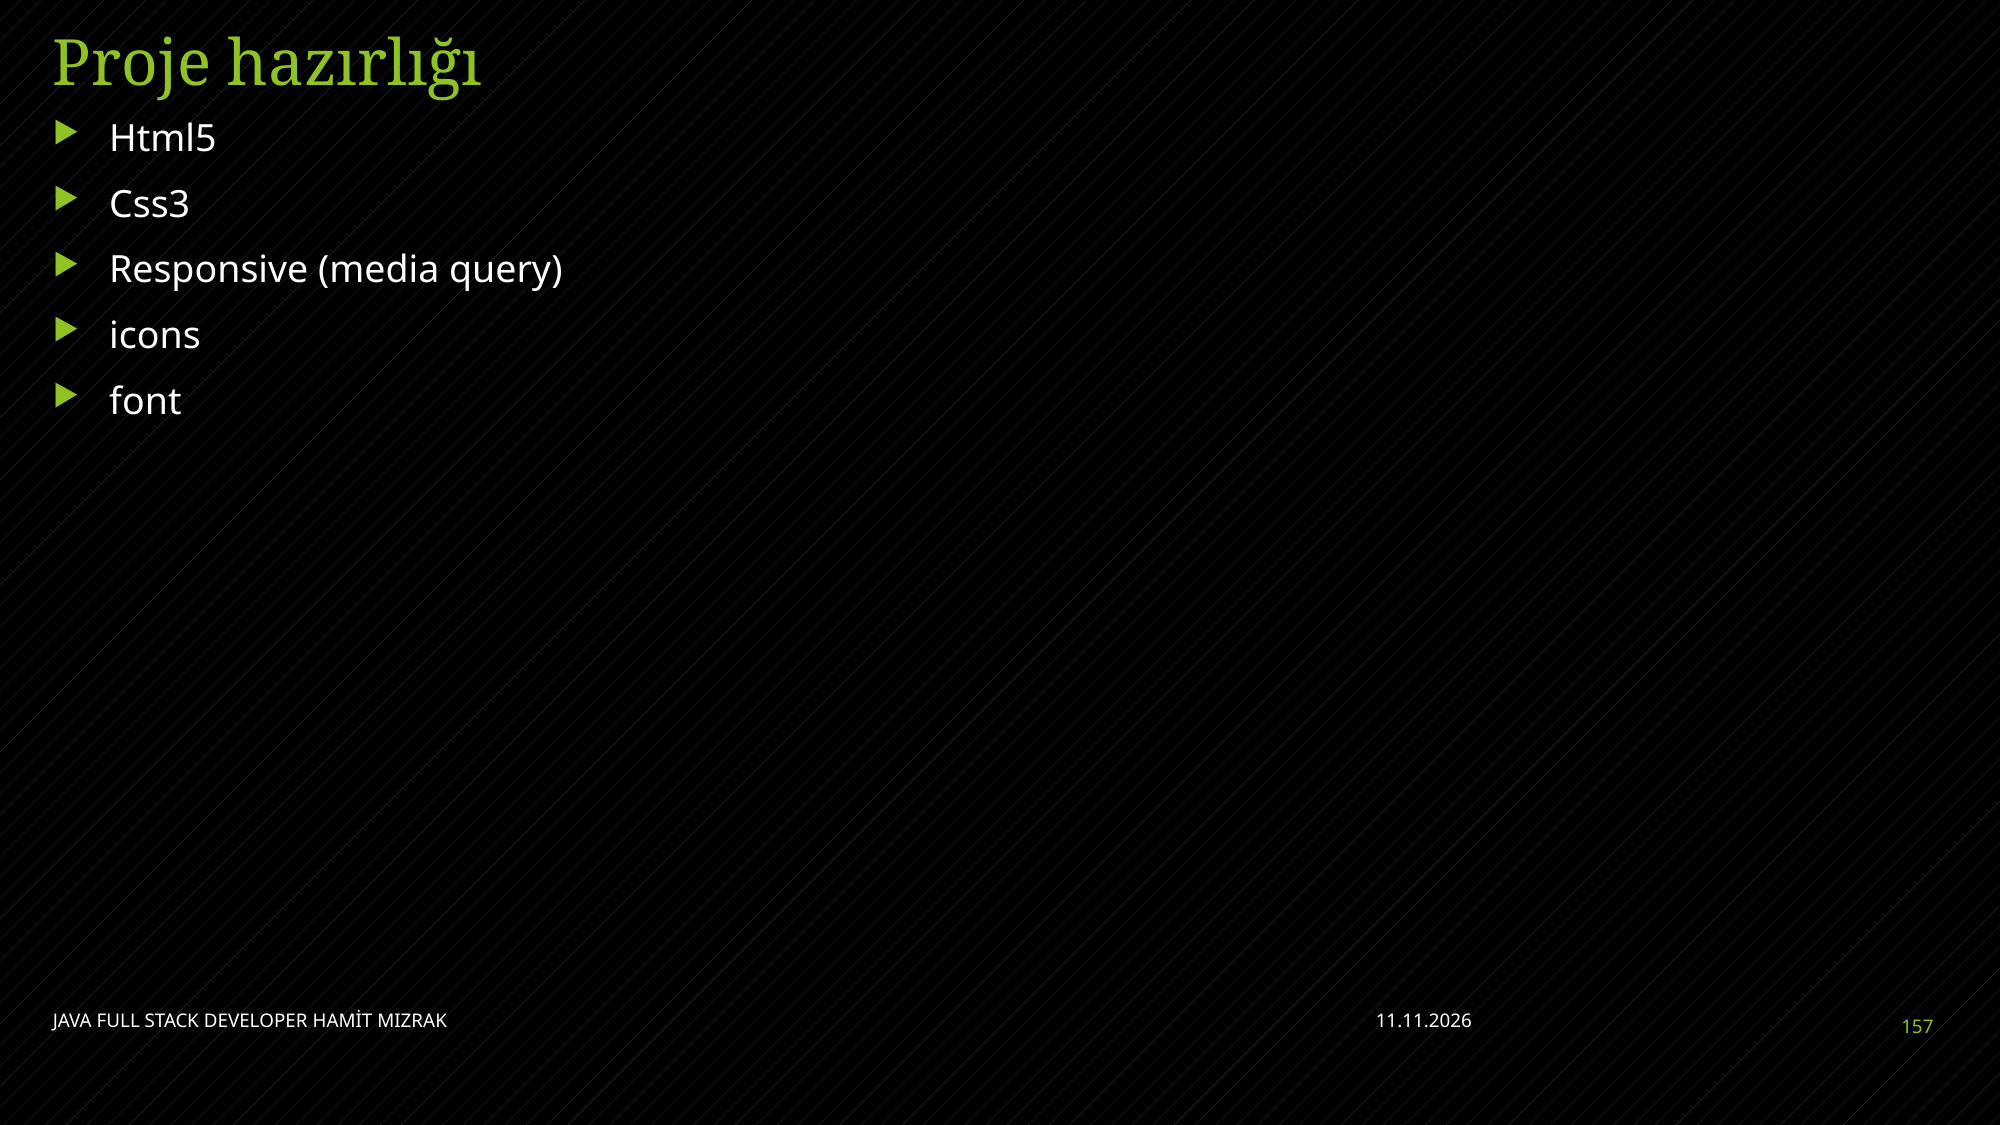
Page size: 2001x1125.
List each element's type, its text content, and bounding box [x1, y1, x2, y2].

list Html5 Css3 Responsive (media query) icons font [37, 106, 1949, 971]
title Proje hazırlığı [37, 14, 1949, 106]
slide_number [1181, 991, 1487, 1051]
slide_number 157 [1836, 997, 1949, 1058]
footer JAVA FULL STACK DEVELOPER HAMİT MIZRAK [37, 991, 1145, 1051]
